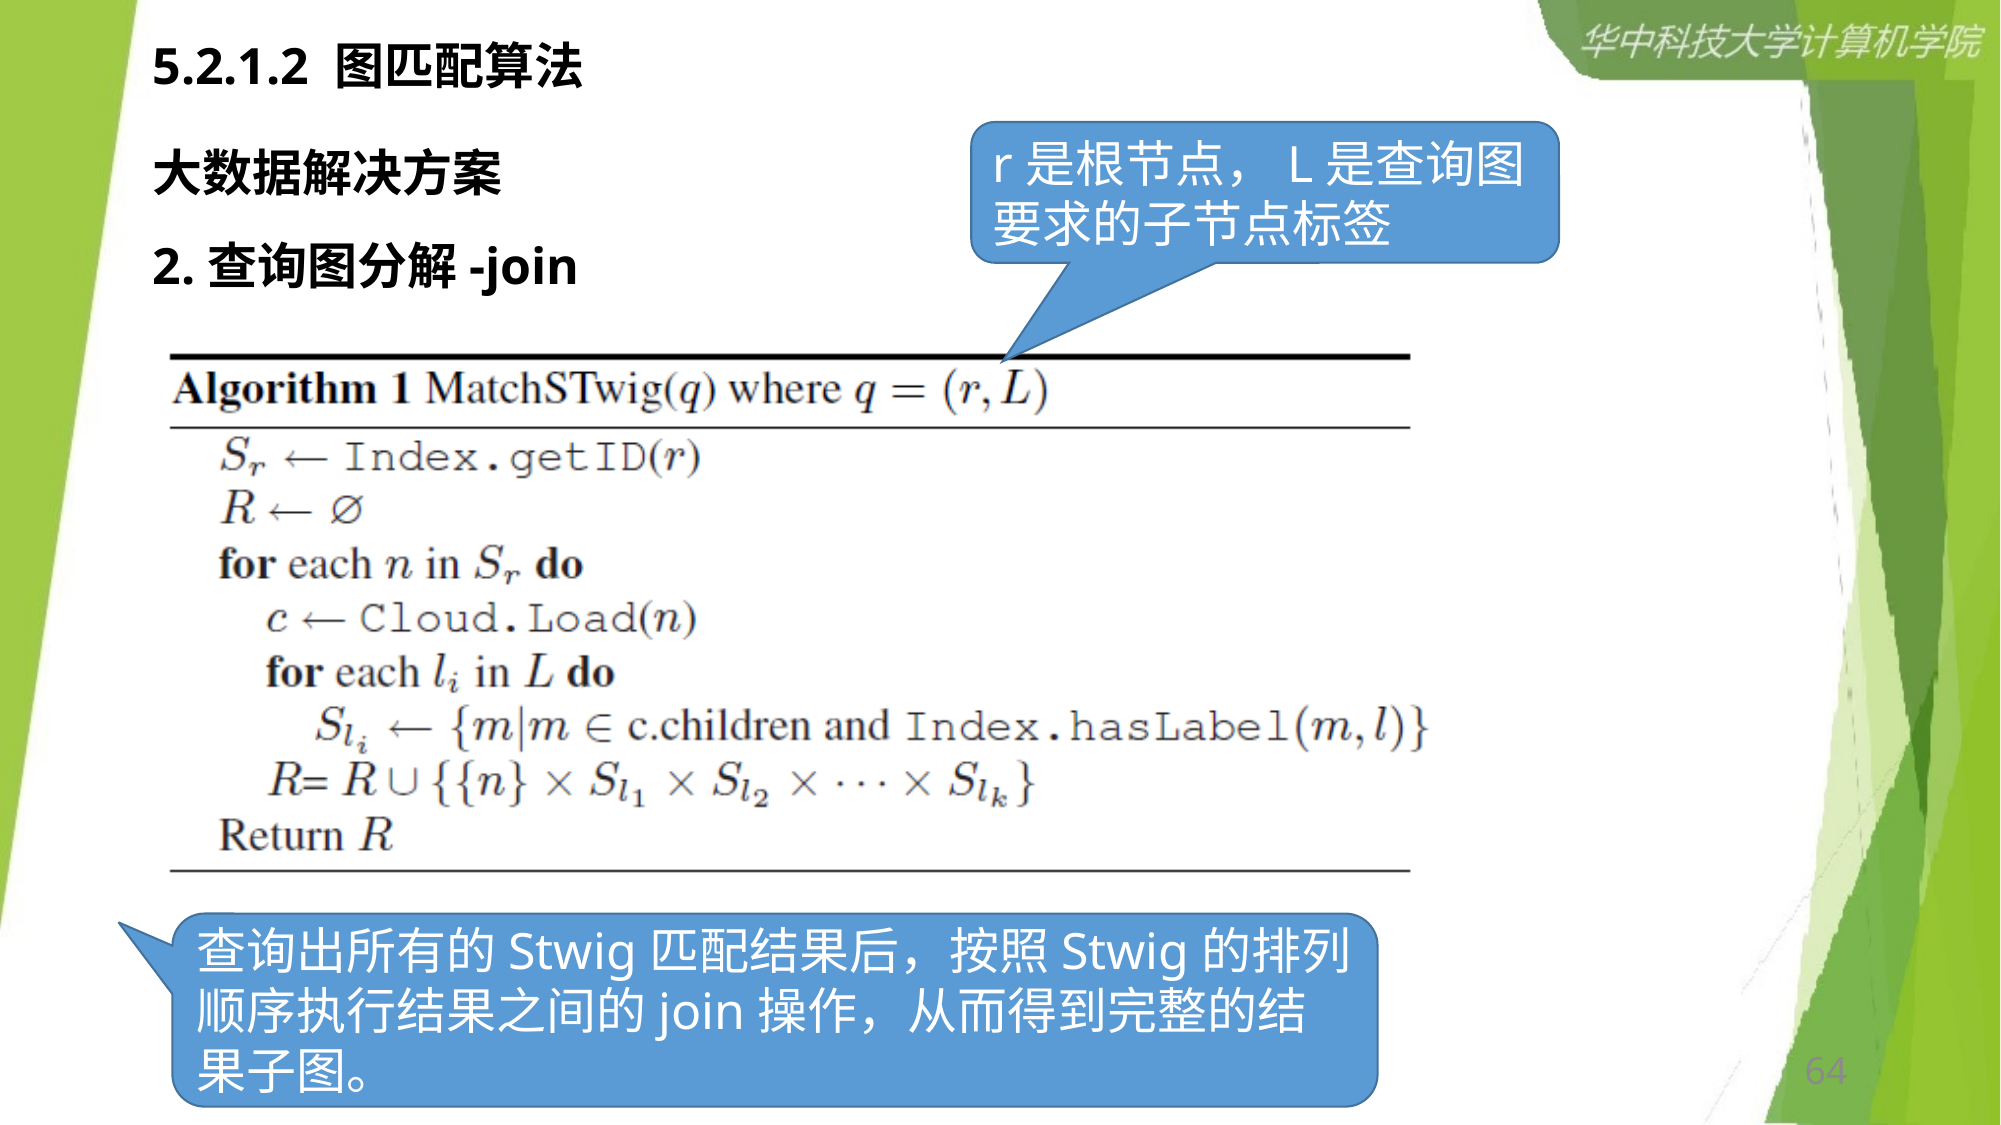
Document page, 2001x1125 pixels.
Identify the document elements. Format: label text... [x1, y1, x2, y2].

text_box 查询出所有的Stwig匹配结果后，按照Stwig的排列顺序执行结果之间的join操作，从而得到完整的结果子图。 [117, 912, 1379, 1108]
list 大数据解决方案 2.查询图分解-join [137, 122, 1863, 1125]
text_box r是根节点，L是查询图要求的子节点标签 [970, 120, 1561, 313]
picture [0, 0, 2001, 1125]
slide_number 64 [1412, 1042, 1863, 1103]
title 5.2.1.2 图匹配算法 [137, 13, 1863, 122]
